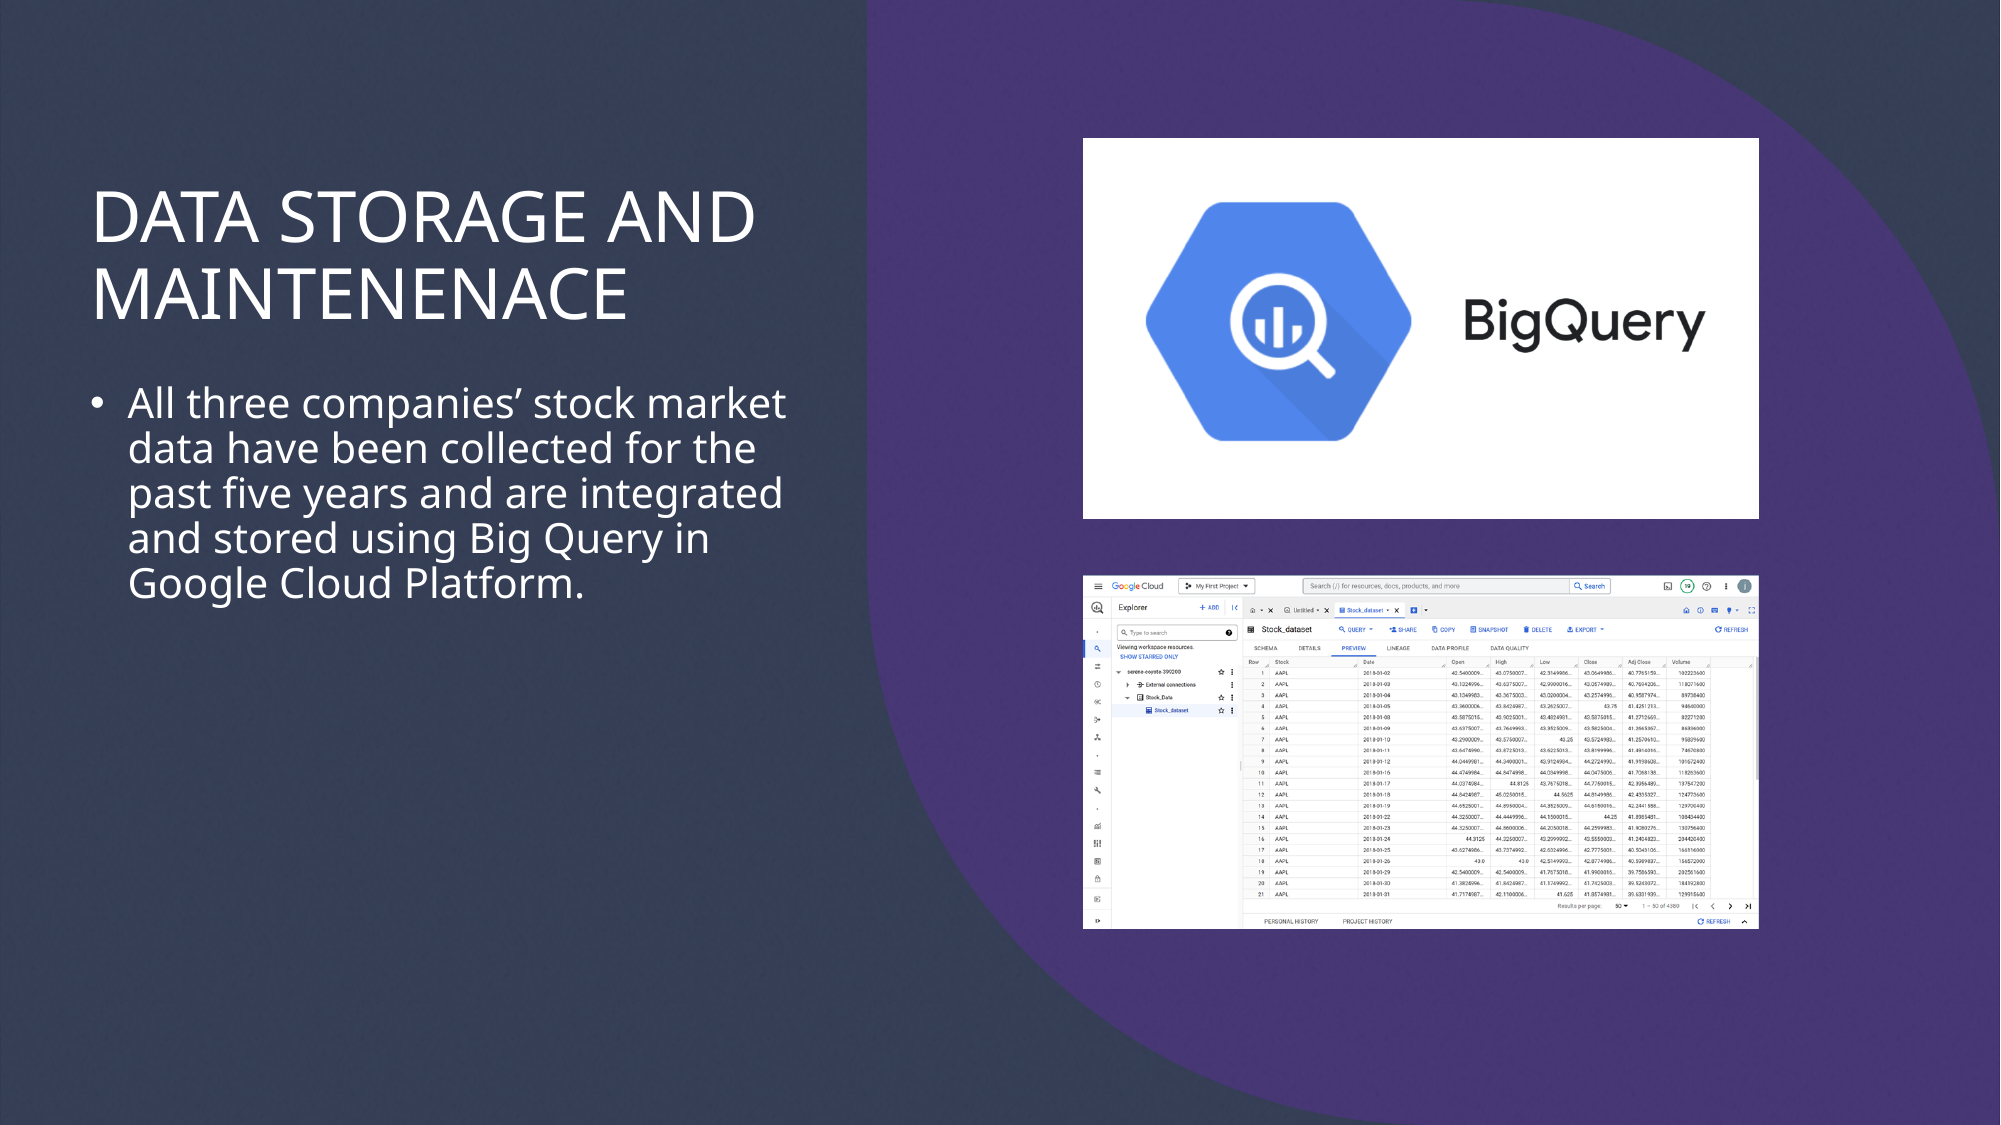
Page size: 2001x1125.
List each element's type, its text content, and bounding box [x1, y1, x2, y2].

text_box [0, 0, 2000, 1125]
picture [1083, 575, 1759, 929]
list All three companies’ stock market data have been collected for the past five years and are integrated and stored using Big Query in Google Cloud Platform. [75, 375, 814, 1000]
title DATA STORAGE AND MAINTENENACE [75, 124, 814, 342]
picture [1083, 138, 1759, 519]
